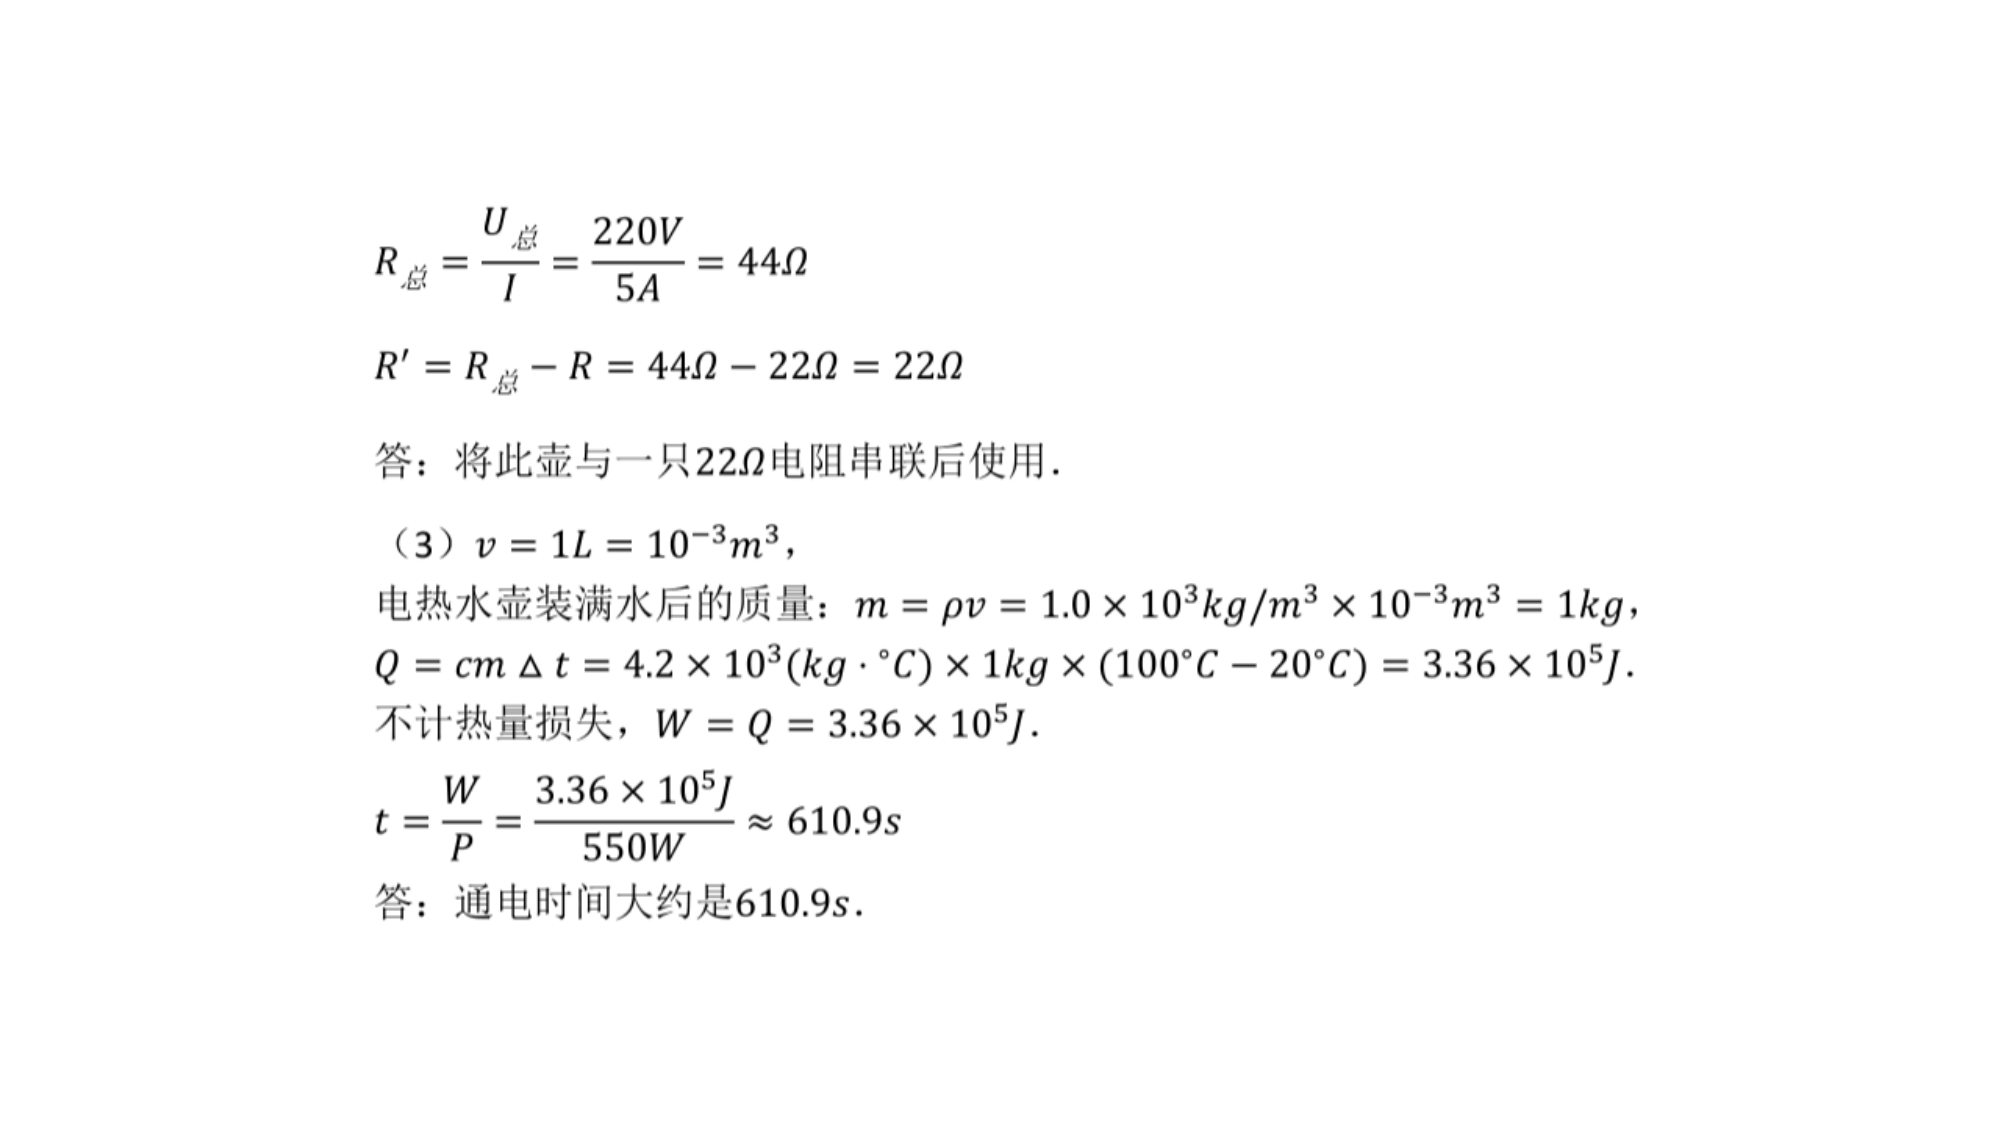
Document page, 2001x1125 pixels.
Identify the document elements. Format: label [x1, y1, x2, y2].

picture [349, 200, 1651, 925]
